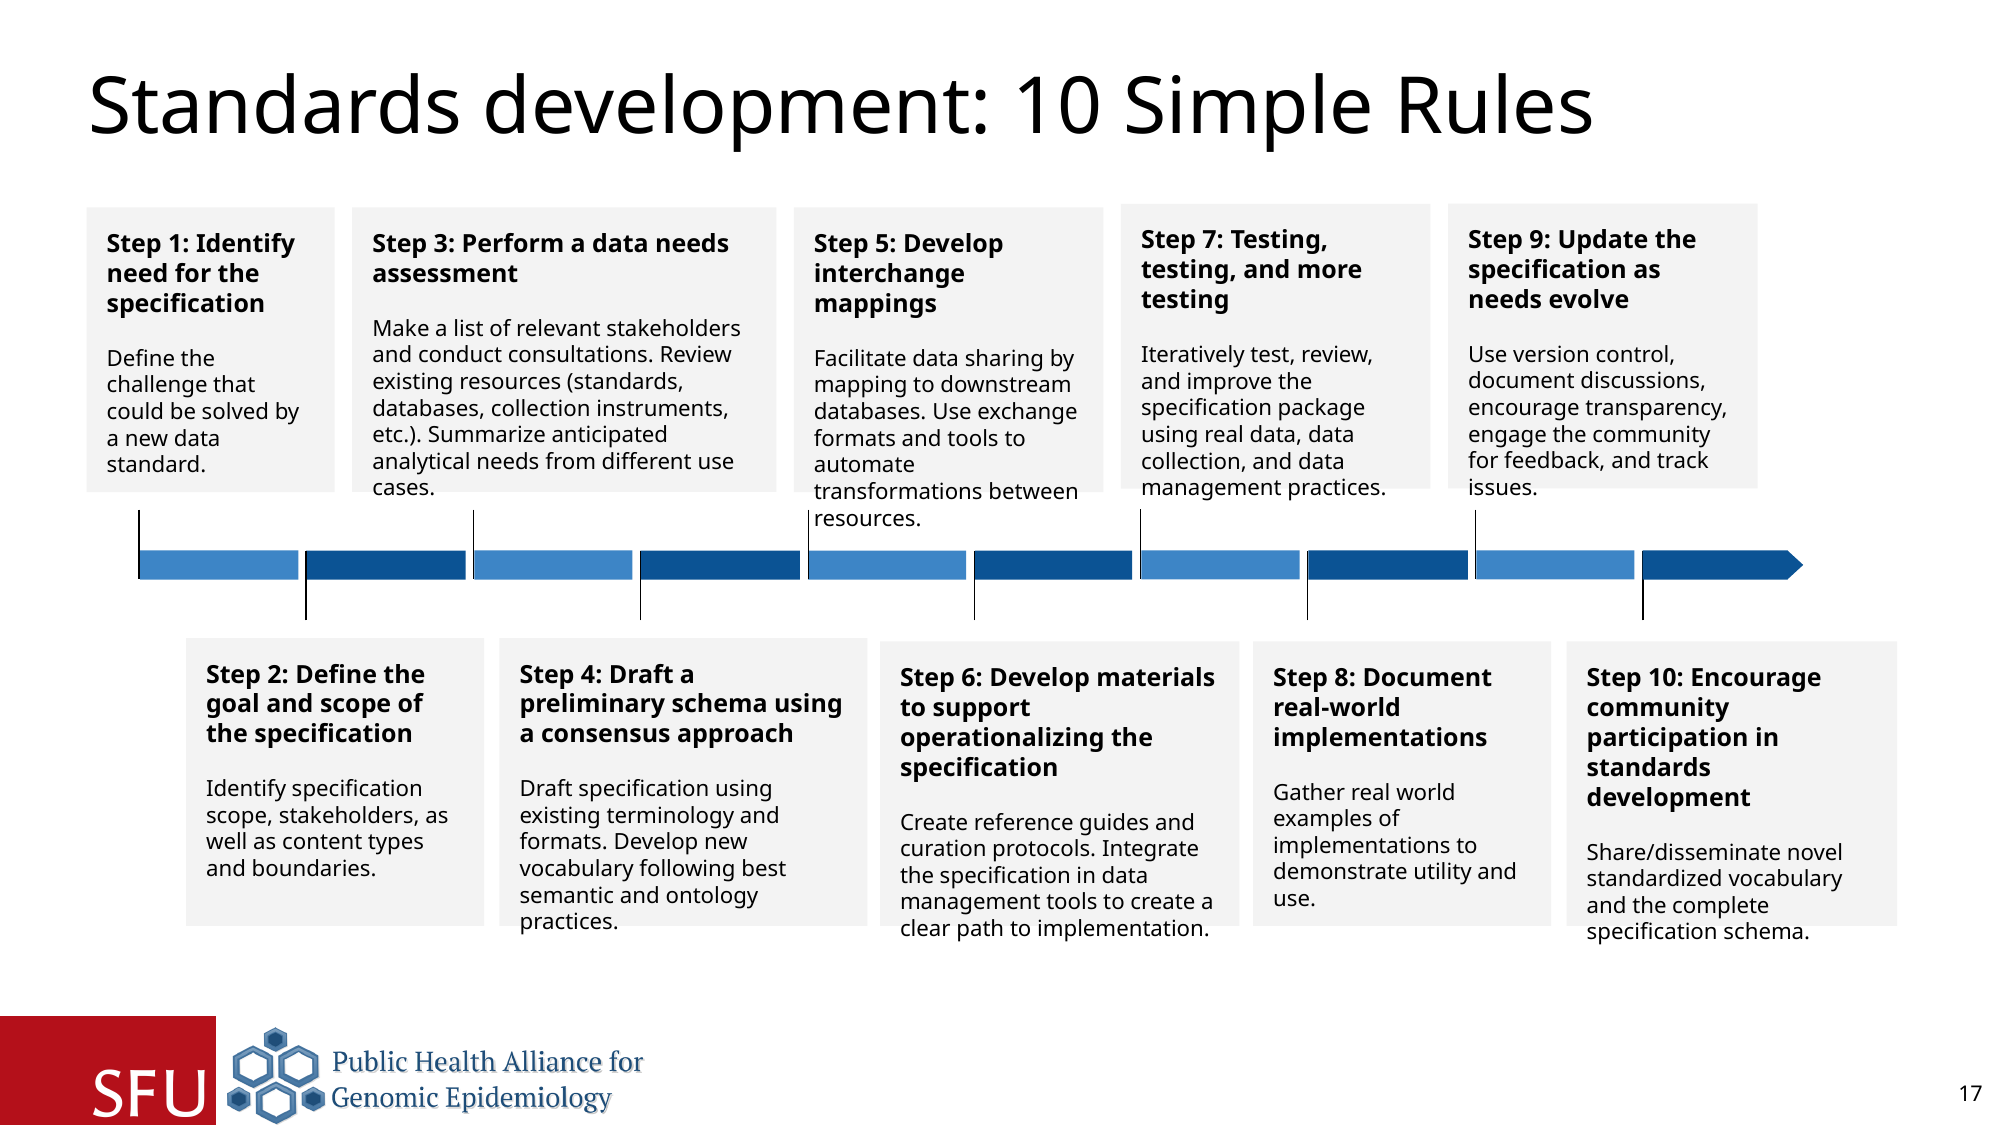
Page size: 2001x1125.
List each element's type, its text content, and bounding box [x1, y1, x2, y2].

text_box [307, 550, 466, 580]
text_box [976, 550, 1133, 580]
title Standards development: 10 Simple Rules [68, 45, 1932, 171]
text_box [641, 550, 800, 580]
text_box [140, 550, 299, 580]
text_box [474, 550, 633, 580]
text_box Step 6: Develop materials to support operationalizing the specification Create reference guides and curation protocols. Integrate the specification in data management tools to create a clear path to implementation. [880, 641, 1240, 926]
text_box Step 9: Update the specification as needs evolve Use version control, document discussions, encourage transparency, engage the community for feedback, and track issues. [1448, 203, 1758, 489]
text_box Step 1: Identify need for the specification Define the challenge that could be solved by a new data standard. [86, 207, 335, 493]
text_box Step 8: Document real-world implementations Gather real world examples of implementations to demonstrate utility and use. [1253, 641, 1552, 926]
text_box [1642, 549, 1804, 581]
text_box Step 10: Encourage community participation in standards development Share/disseminate novel standardized vocabulary and the complete specification schema. [1566, 641, 1898, 926]
text_box Step 5: Develop interchange mappings Facilitate data sharing by mapping to downstream databases. Use exchange formats and tools to automate transformations between resources. [793, 207, 1104, 493]
text_box [810, 550, 967, 580]
text_box Step 7: Testing, testing, and more testing Iteratively test, review, and improve the specification package using real data, data collection, and data management practices. [1120, 203, 1431, 489]
text_box Step 3: Perform a data needs assessment Make a list of relevant stakeholders and conduct consultations. Review existing resources (standards, databases, collection instruments, etc.). Summarize anticipated analytical needs from different use cases. [352, 207, 777, 492]
text_box Step 2: Define the goal and scope of the specification Identify specification scope, stakeholders, as well as content types and boundaries. [186, 638, 485, 926]
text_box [1139, 508, 1300, 581]
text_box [1306, 549, 1469, 622]
text_box [1477, 550, 1635, 580]
text_box Step 4: Draft a preliminary schema using a consensus approach Draft specification using existing terminology and formats. Develop new vocabulary following best semantic and ontology practices. [499, 638, 868, 926]
slide_number 17 [1912, 1065, 1998, 1125]
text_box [0, 1015, 646, 1125]
